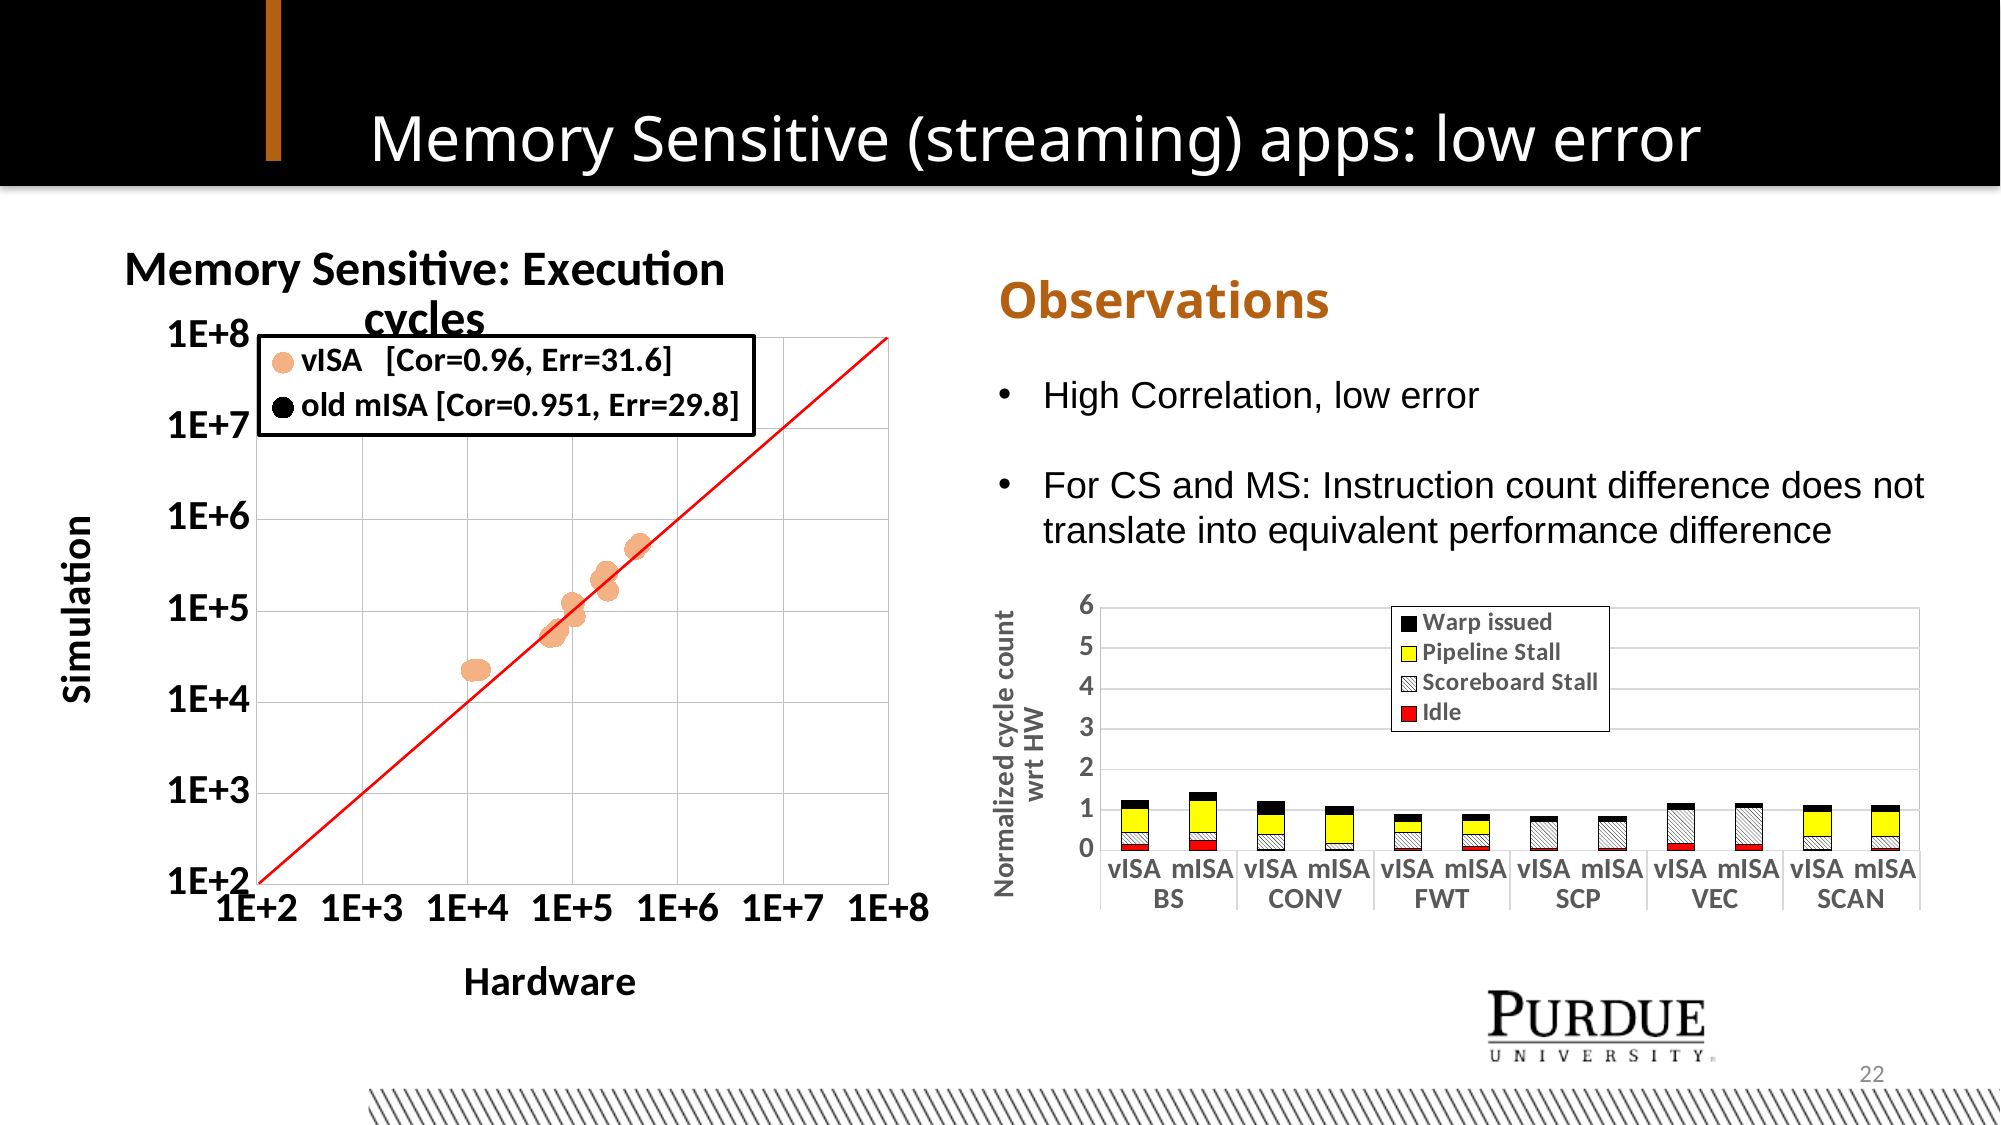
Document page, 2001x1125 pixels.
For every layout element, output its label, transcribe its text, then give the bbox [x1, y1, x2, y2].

chart [955, 568, 1929, 979]
list Observations [998, 268, 1763, 339]
title Memory Sensitive (streaming) apps: low error [369, 98, 1764, 185]
slide_number 22 [1433, 1042, 1900, 1103]
chart [10, 210, 944, 1019]
list High Correlation, low error For CS and MS: Instruction count difference does not translate into equivalent performance difference [998, 370, 1928, 567]
